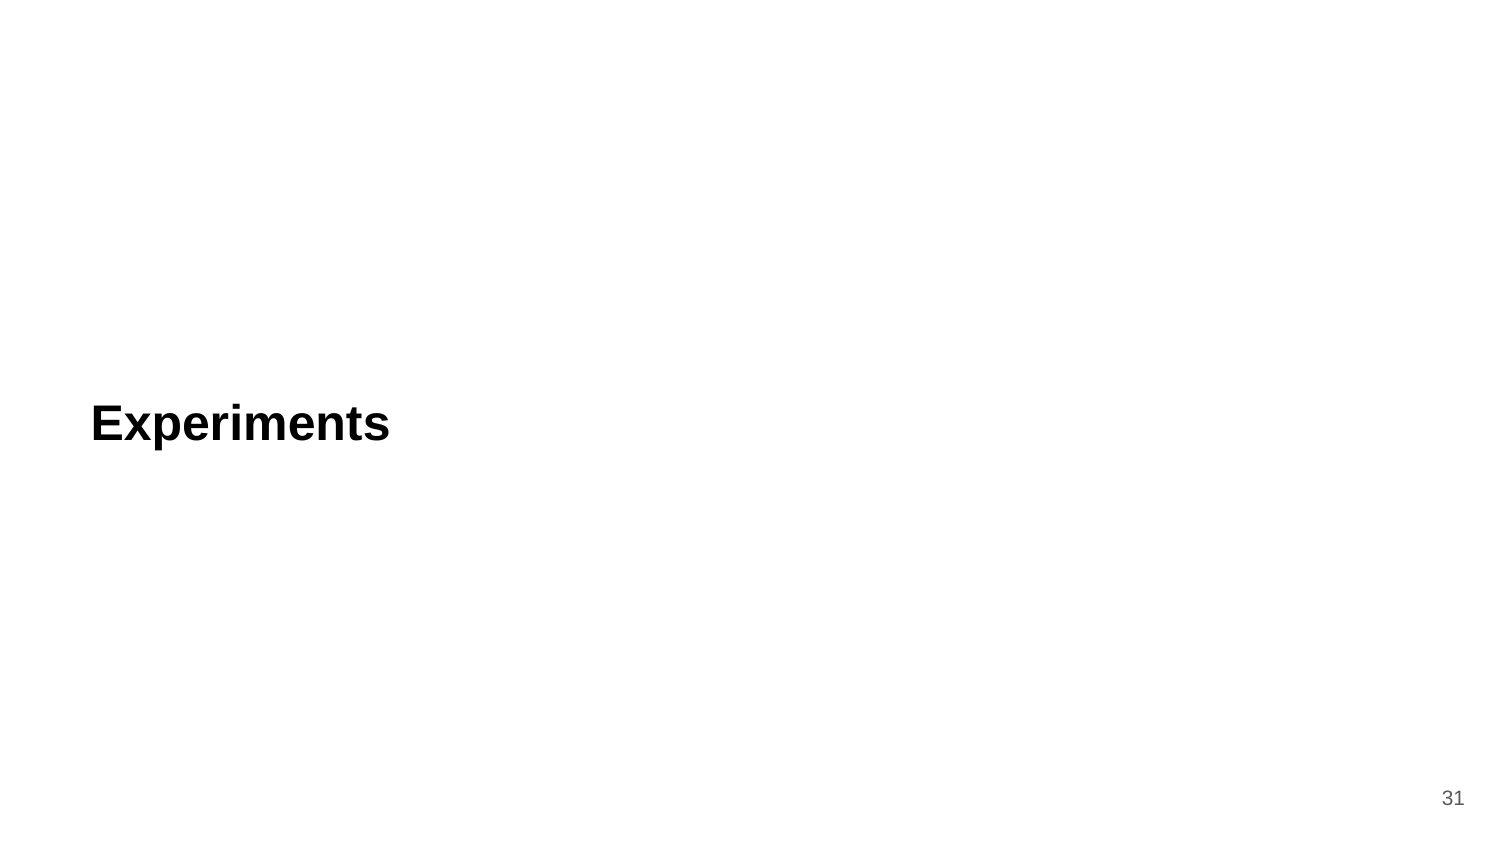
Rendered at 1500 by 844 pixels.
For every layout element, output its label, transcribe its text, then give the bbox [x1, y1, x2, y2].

slide_number 31 [1389, 764, 1480, 830]
title Experiments [75, 374, 617, 469]
